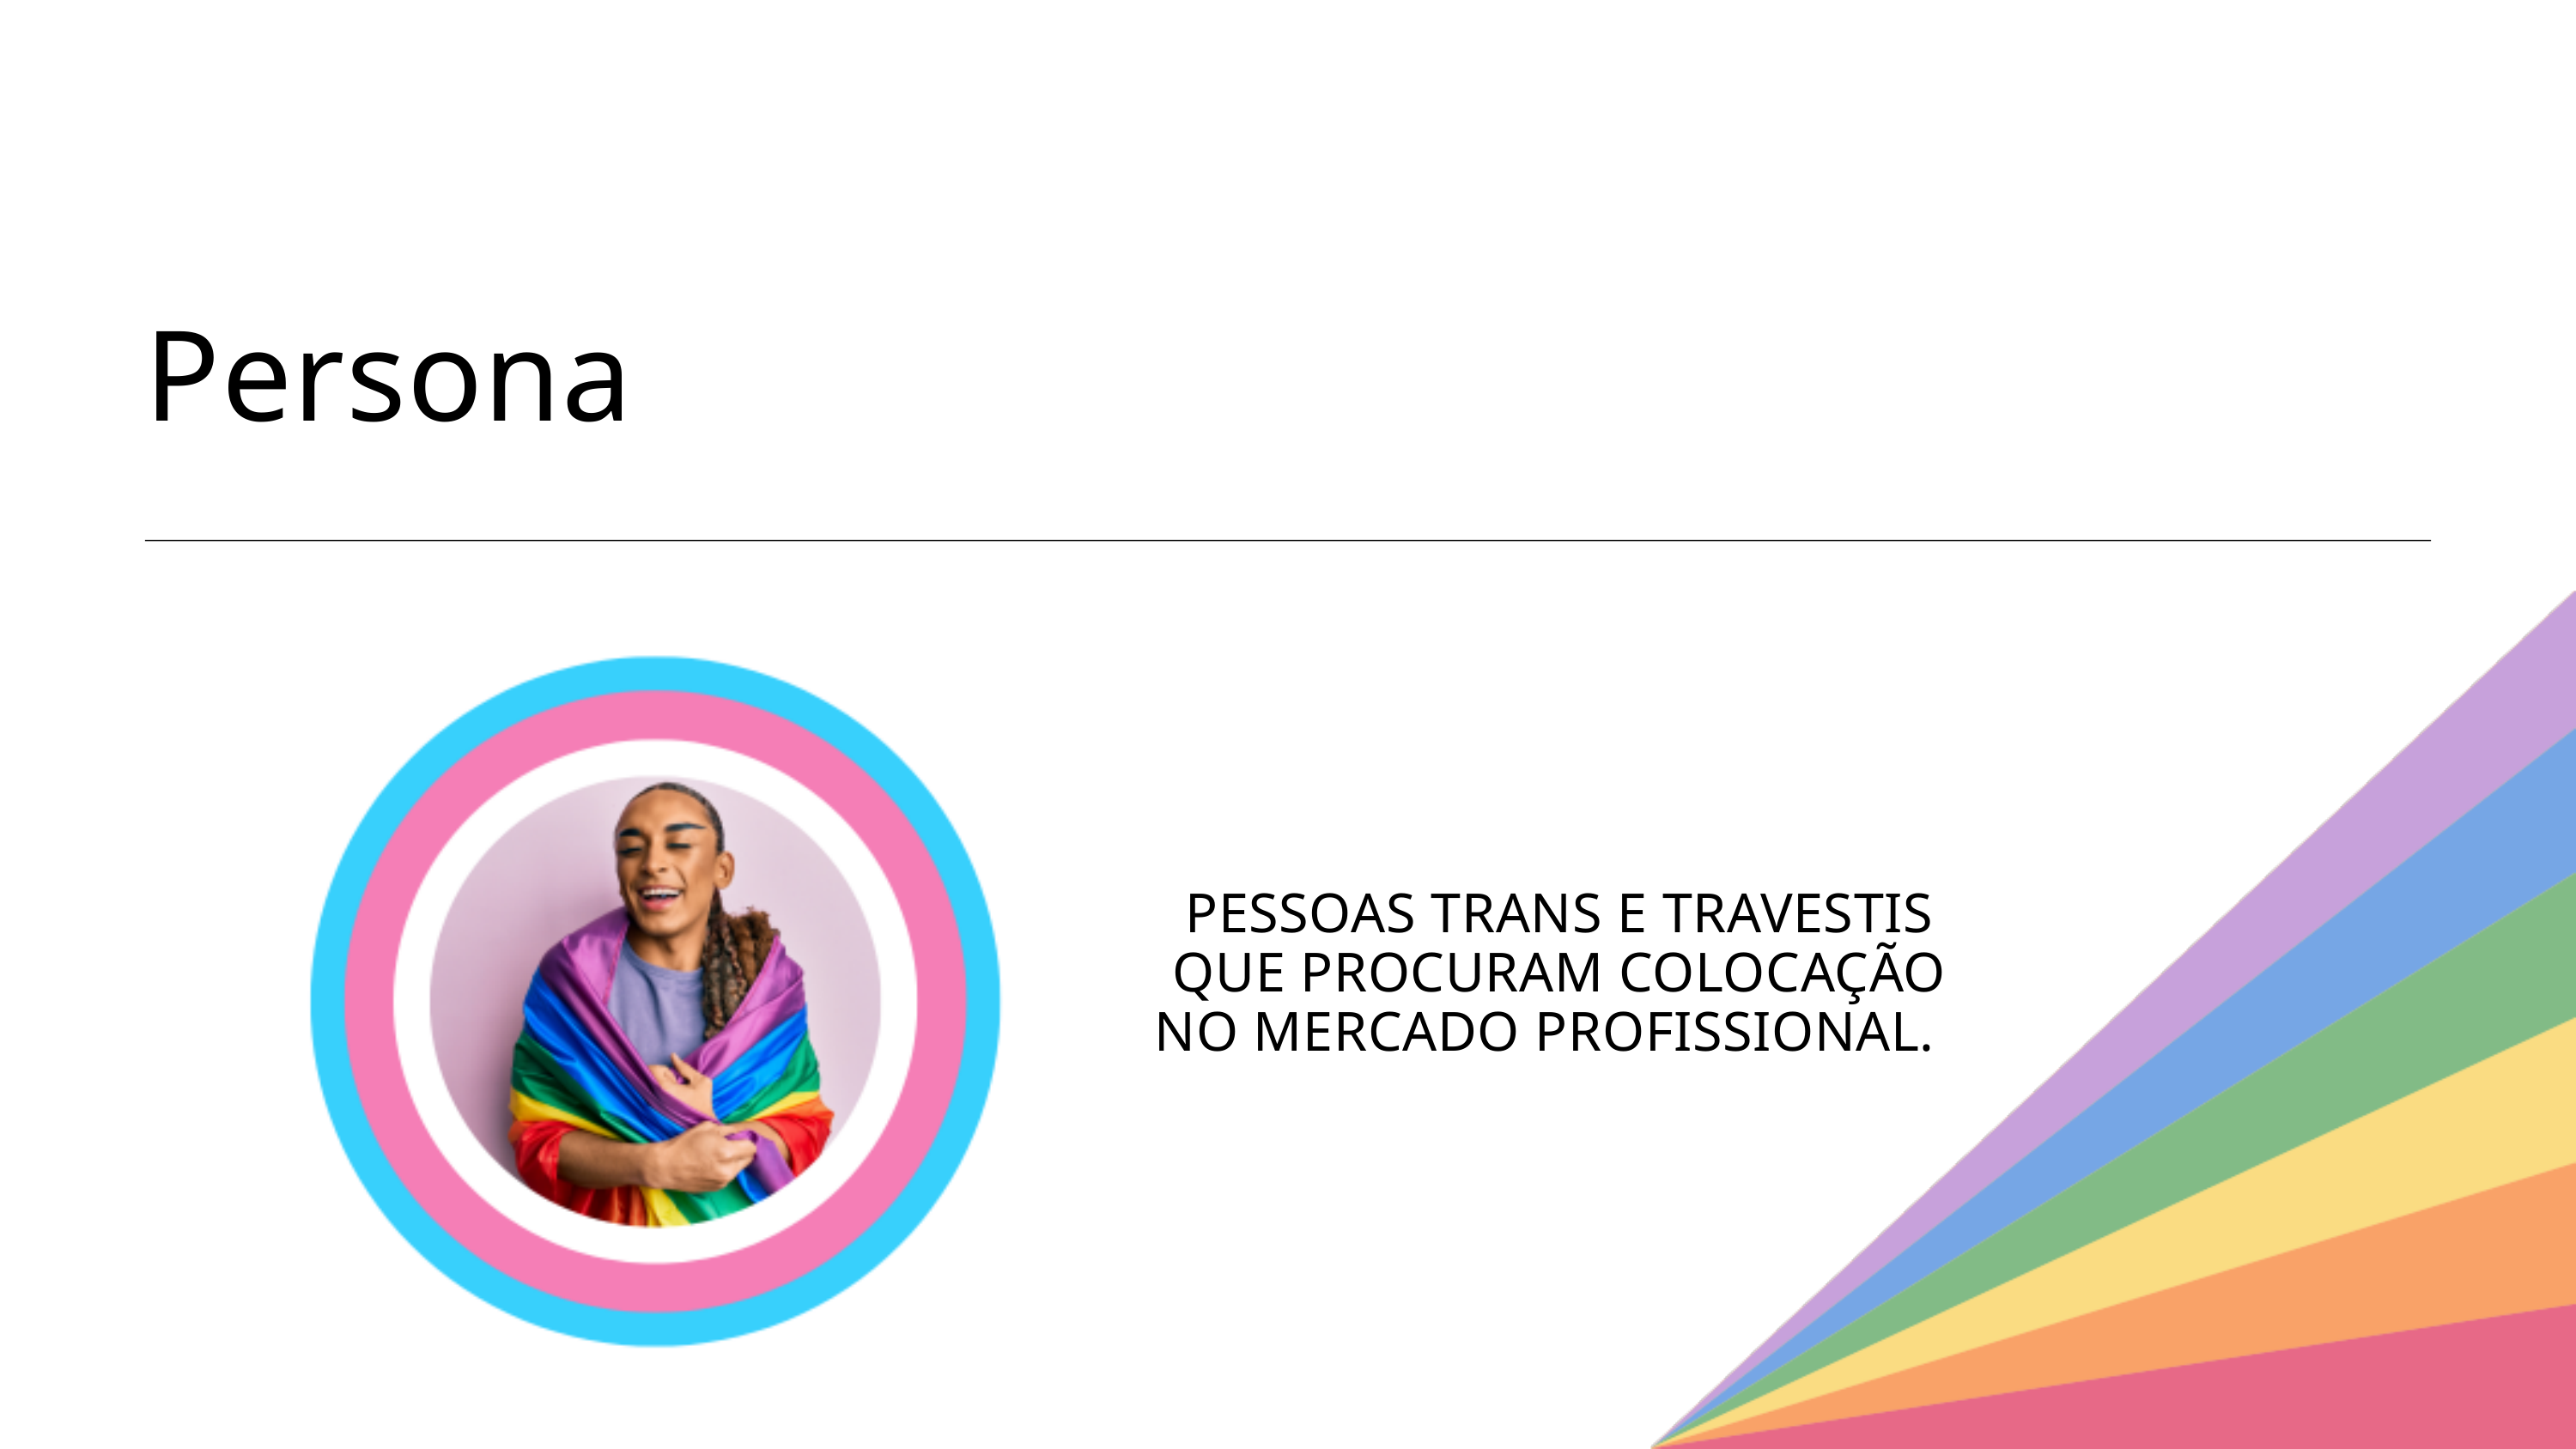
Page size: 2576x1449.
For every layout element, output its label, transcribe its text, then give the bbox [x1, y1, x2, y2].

text_box PESSOAS TRANS E TRAVESTIS QUE PROCURAM COLOCAÇÃO NO MERCADO PROFISSIONAL. [1144, 883, 1977, 1063]
text_box [1650, 591, 2576, 1449]
text_box Persona [144, 333, 1674, 446]
text_box [292, 627, 1020, 1373]
